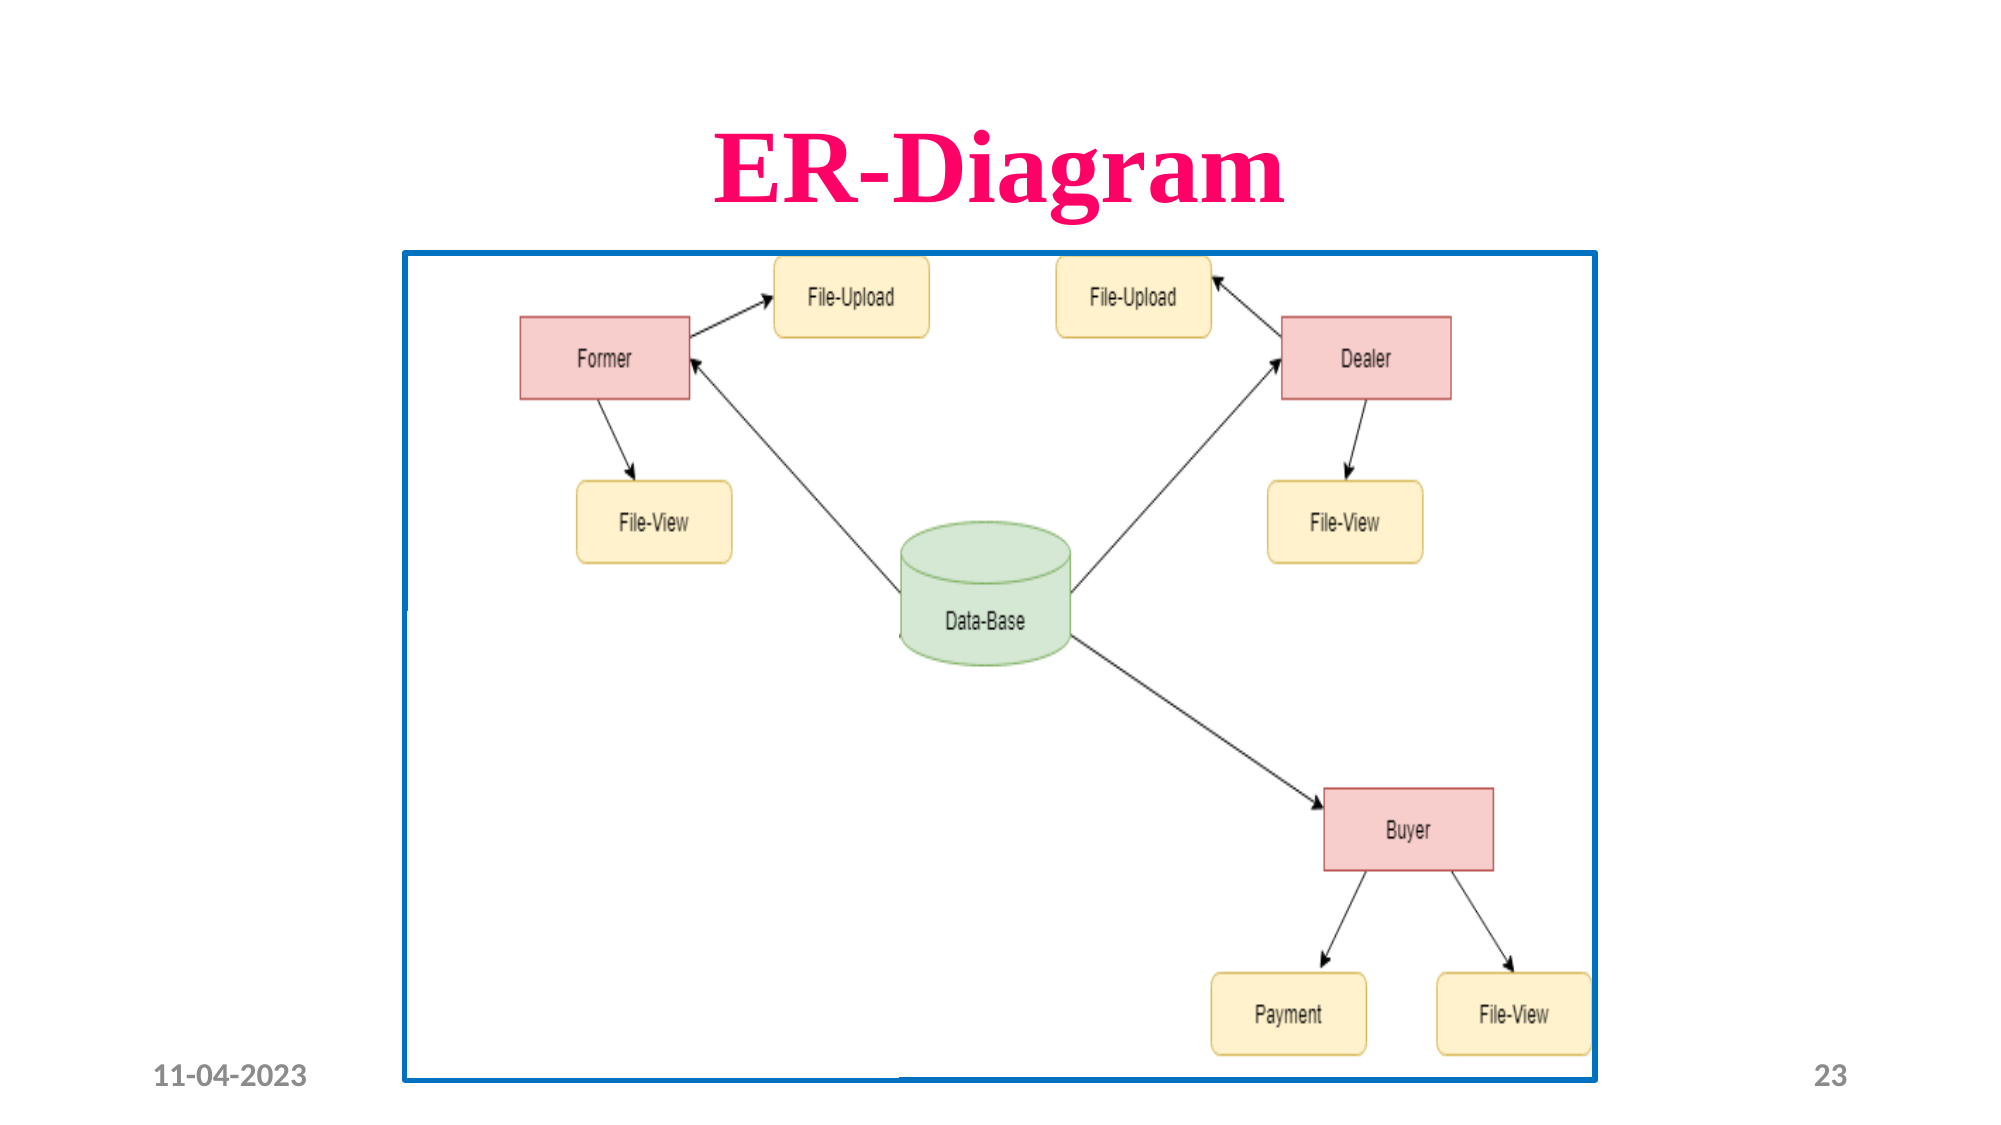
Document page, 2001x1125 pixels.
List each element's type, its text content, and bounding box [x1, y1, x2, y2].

picture [407, 255, 1593, 1077]
title ER-Diagram [137, 59, 1863, 278]
slide_number 23 [1412, 1042, 1863, 1103]
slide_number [137, 1042, 588, 1103]
